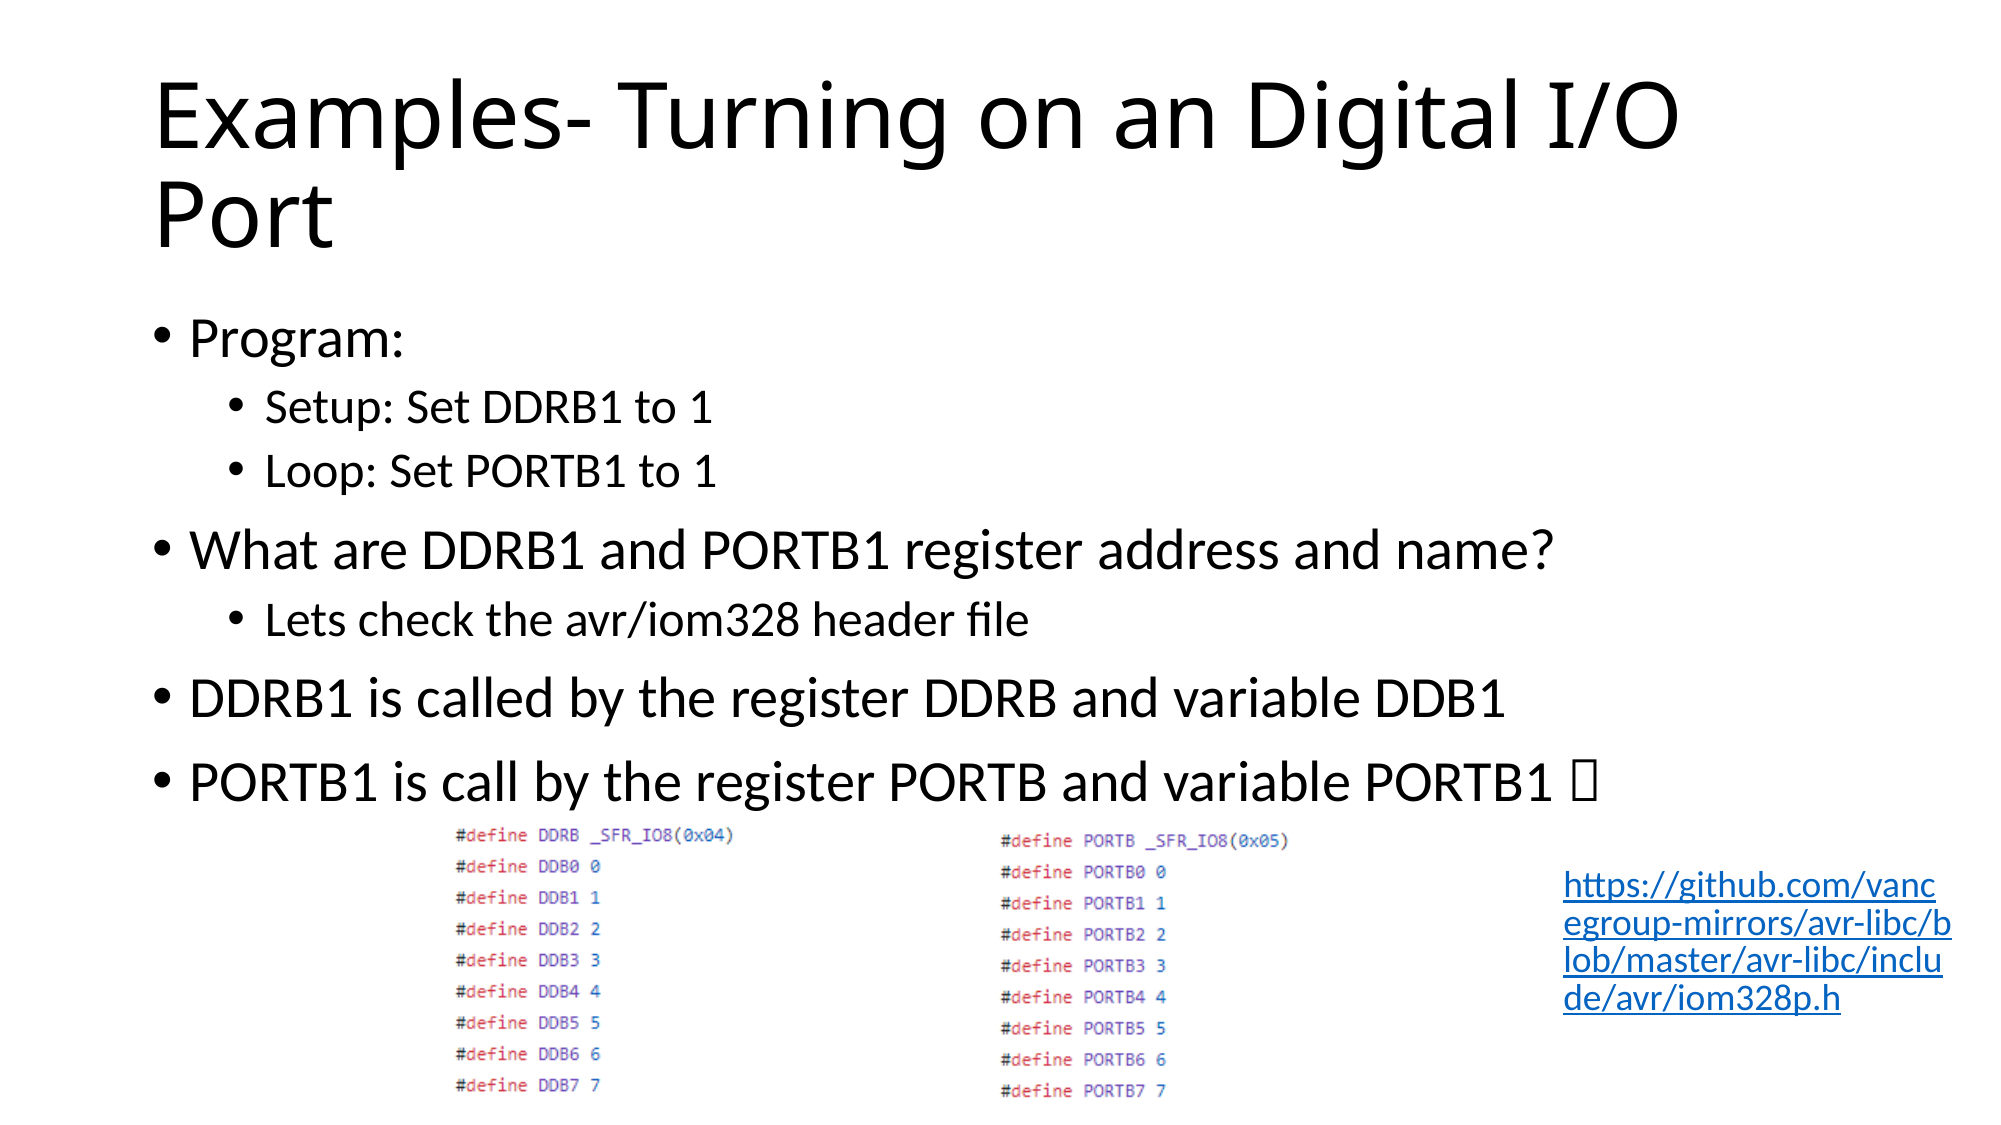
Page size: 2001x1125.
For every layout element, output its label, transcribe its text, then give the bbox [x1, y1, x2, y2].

text_box https://github.com/vancegroup-mirrors/avr-libc/blob/master/avr-libc/include/avr/iom328p.h [1548, 852, 1969, 913]
title Examples- Turning on an Digital I/O Port [137, 59, 1863, 278]
list Program: Setup: Set DDRB1 to 1 Loop: Set PORTB1 to 1 What are DDRB1 and PORTB1 register address and name? Lets check the avr/iom328 header file DDRB1 is called by the register DDRB and variable DDB1 PORTB1 is call by the register PORTB and variable PORTB1  [137, 299, 1863, 1014]
picture [982, 821, 1318, 1125]
picture [437, 817, 773, 1105]
